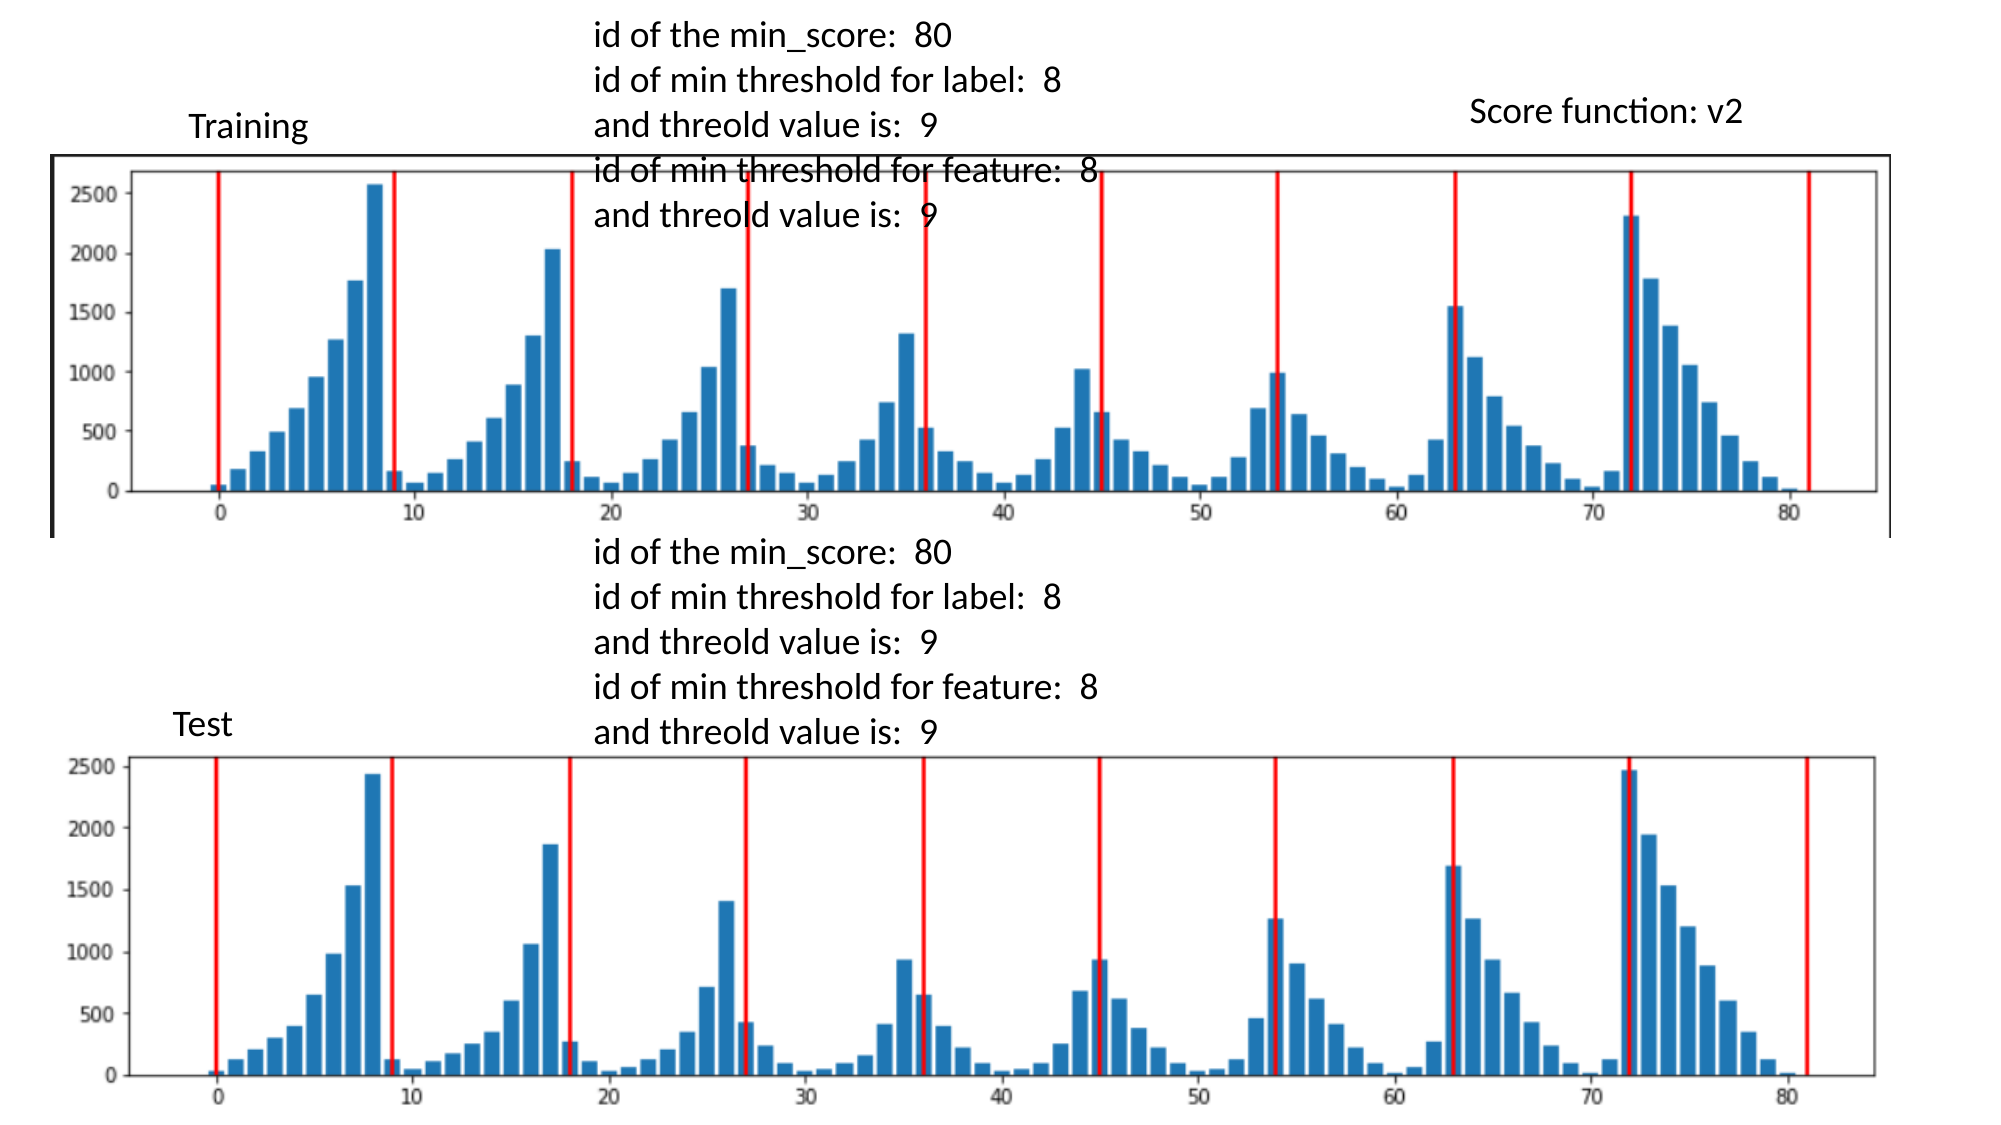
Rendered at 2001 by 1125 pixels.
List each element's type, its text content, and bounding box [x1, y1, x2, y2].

text_box Score function: v2 [1454, 78, 1759, 139]
text_box id of the min_score: 80 id of min threshold for label: 8 and threold value is: 9 id of min threshold for feature: 8 and threold value is: 9 [578, 538, 1579, 743]
picture [49, 154, 1891, 538]
picture [54, 743, 1886, 1122]
text_box Training [173, 93, 324, 154]
text_box id of the min_score: 80 id of min threshold for label: 8 and threold value is: 9 id of min threshold for feature: 8 and threold value is: 9 [578, 3, 1579, 154]
text_box Test [157, 691, 249, 743]
